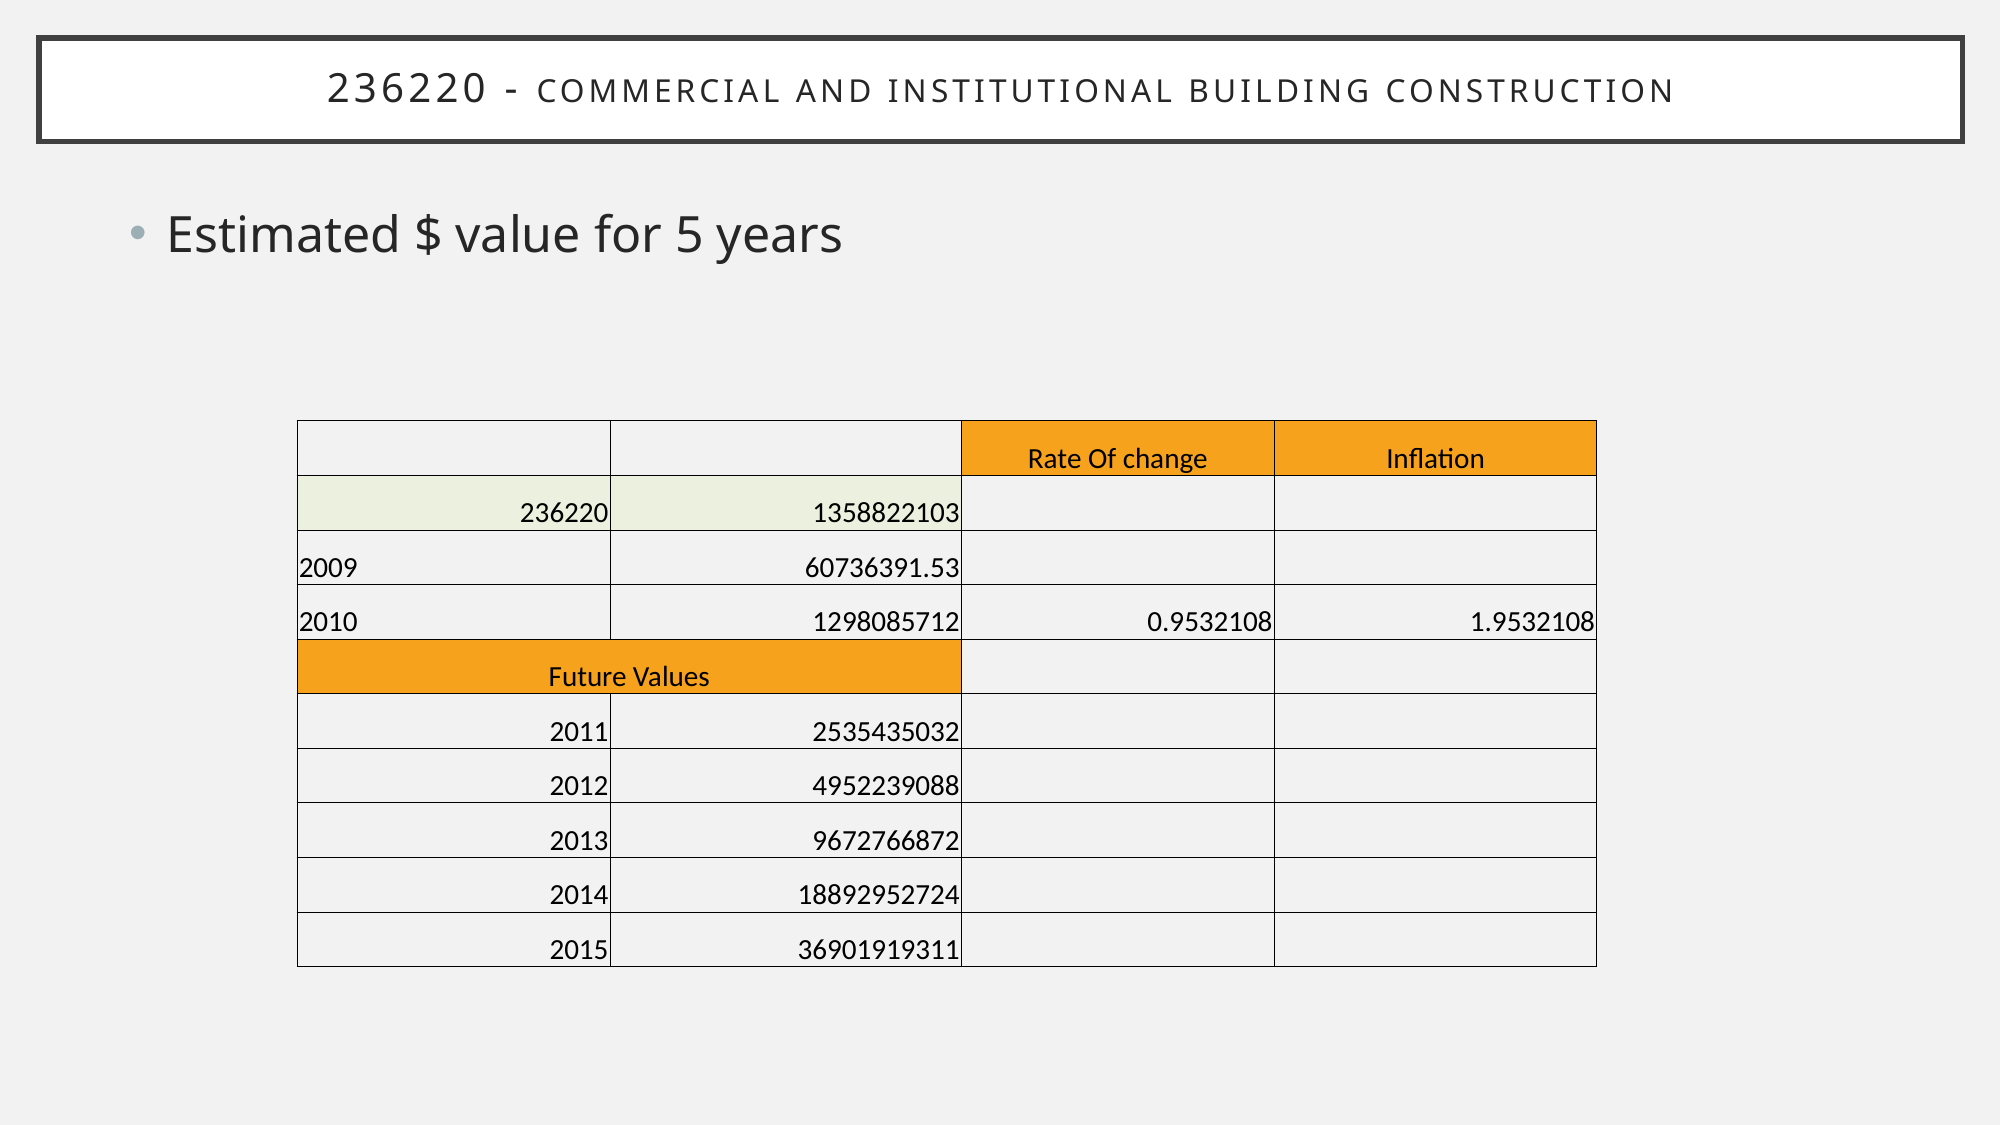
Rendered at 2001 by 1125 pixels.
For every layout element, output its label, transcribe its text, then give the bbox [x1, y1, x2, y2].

table_cell 2535435032 [611, 694, 961, 748]
table_cell 9672766872 [611, 803, 961, 857]
table_cell 1.9532108 [1275, 585, 1596, 639]
table_cell [962, 476, 1274, 530]
table_cell [1275, 858, 1596, 912]
table_cell 2009 [298, 531, 610, 584]
table_cell 1298085712 [611, 585, 961, 639]
table_cell [1275, 913, 1596, 966]
table_cell [1275, 531, 1596, 584]
table_cell 18892952724 [611, 858, 961, 912]
table_cell 2011 [298, 694, 610, 748]
table_header Inflation [1275, 421, 1596, 475]
table_cell [1275, 749, 1596, 802]
table_cell [962, 913, 1274, 966]
table_cell [1275, 803, 1596, 857]
table_cell 236220 [298, 476, 610, 530]
table_cell 36901919311 [611, 913, 961, 966]
table_cell [962, 803, 1274, 857]
table_cell 60736391.53 [611, 531, 961, 584]
table_cell 2014 [298, 858, 610, 912]
table_cell [962, 640, 1274, 693]
title 236220 - Commercial and Institutional Building Construction [36, 35, 1965, 144]
list Estimated $ value for 5 years [114, 194, 1829, 942]
table_cell 2012 [298, 749, 610, 802]
table_cell [1275, 476, 1596, 530]
table_cell 0.9532108 [962, 585, 1274, 639]
table_header [298, 421, 610, 475]
table_cell 4952239088 [611, 749, 961, 802]
table_cell [1275, 694, 1596, 748]
table_cell [962, 694, 1274, 748]
table_cell [1275, 640, 1596, 693]
table_cell [962, 531, 1274, 584]
table_cell [962, 858, 1274, 912]
table_cell [962, 749, 1274, 802]
table_header Rate Of change [962, 421, 1274, 475]
table_cell 1358822103 [611, 476, 961, 530]
table_cell 2013 [298, 803, 610, 857]
table_cell Future Values [298, 640, 961, 693]
table_cell 2015 [298, 913, 610, 966]
table_cell 2010 [298, 585, 610, 639]
table_header [611, 421, 961, 475]
